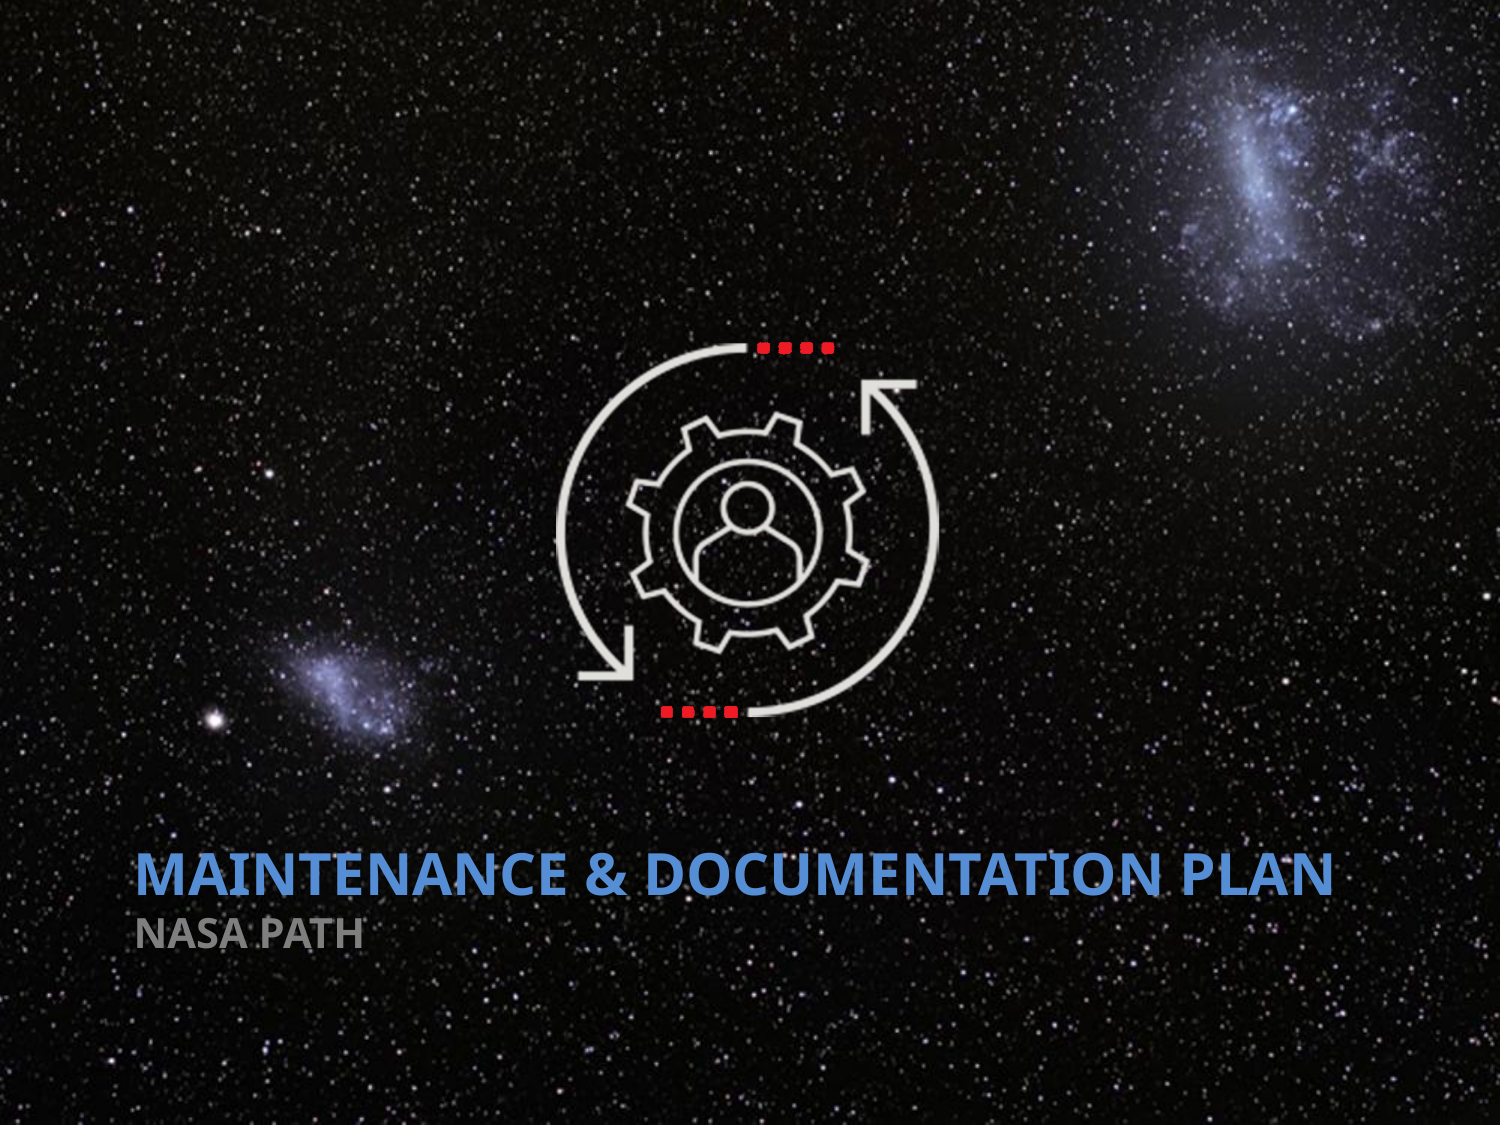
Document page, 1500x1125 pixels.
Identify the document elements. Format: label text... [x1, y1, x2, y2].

picture [0, 0, 1500, 1125]
title MAINTENANCE & DOCUMENTATION PLAN NASA PATH [118, 829, 1394, 1054]
